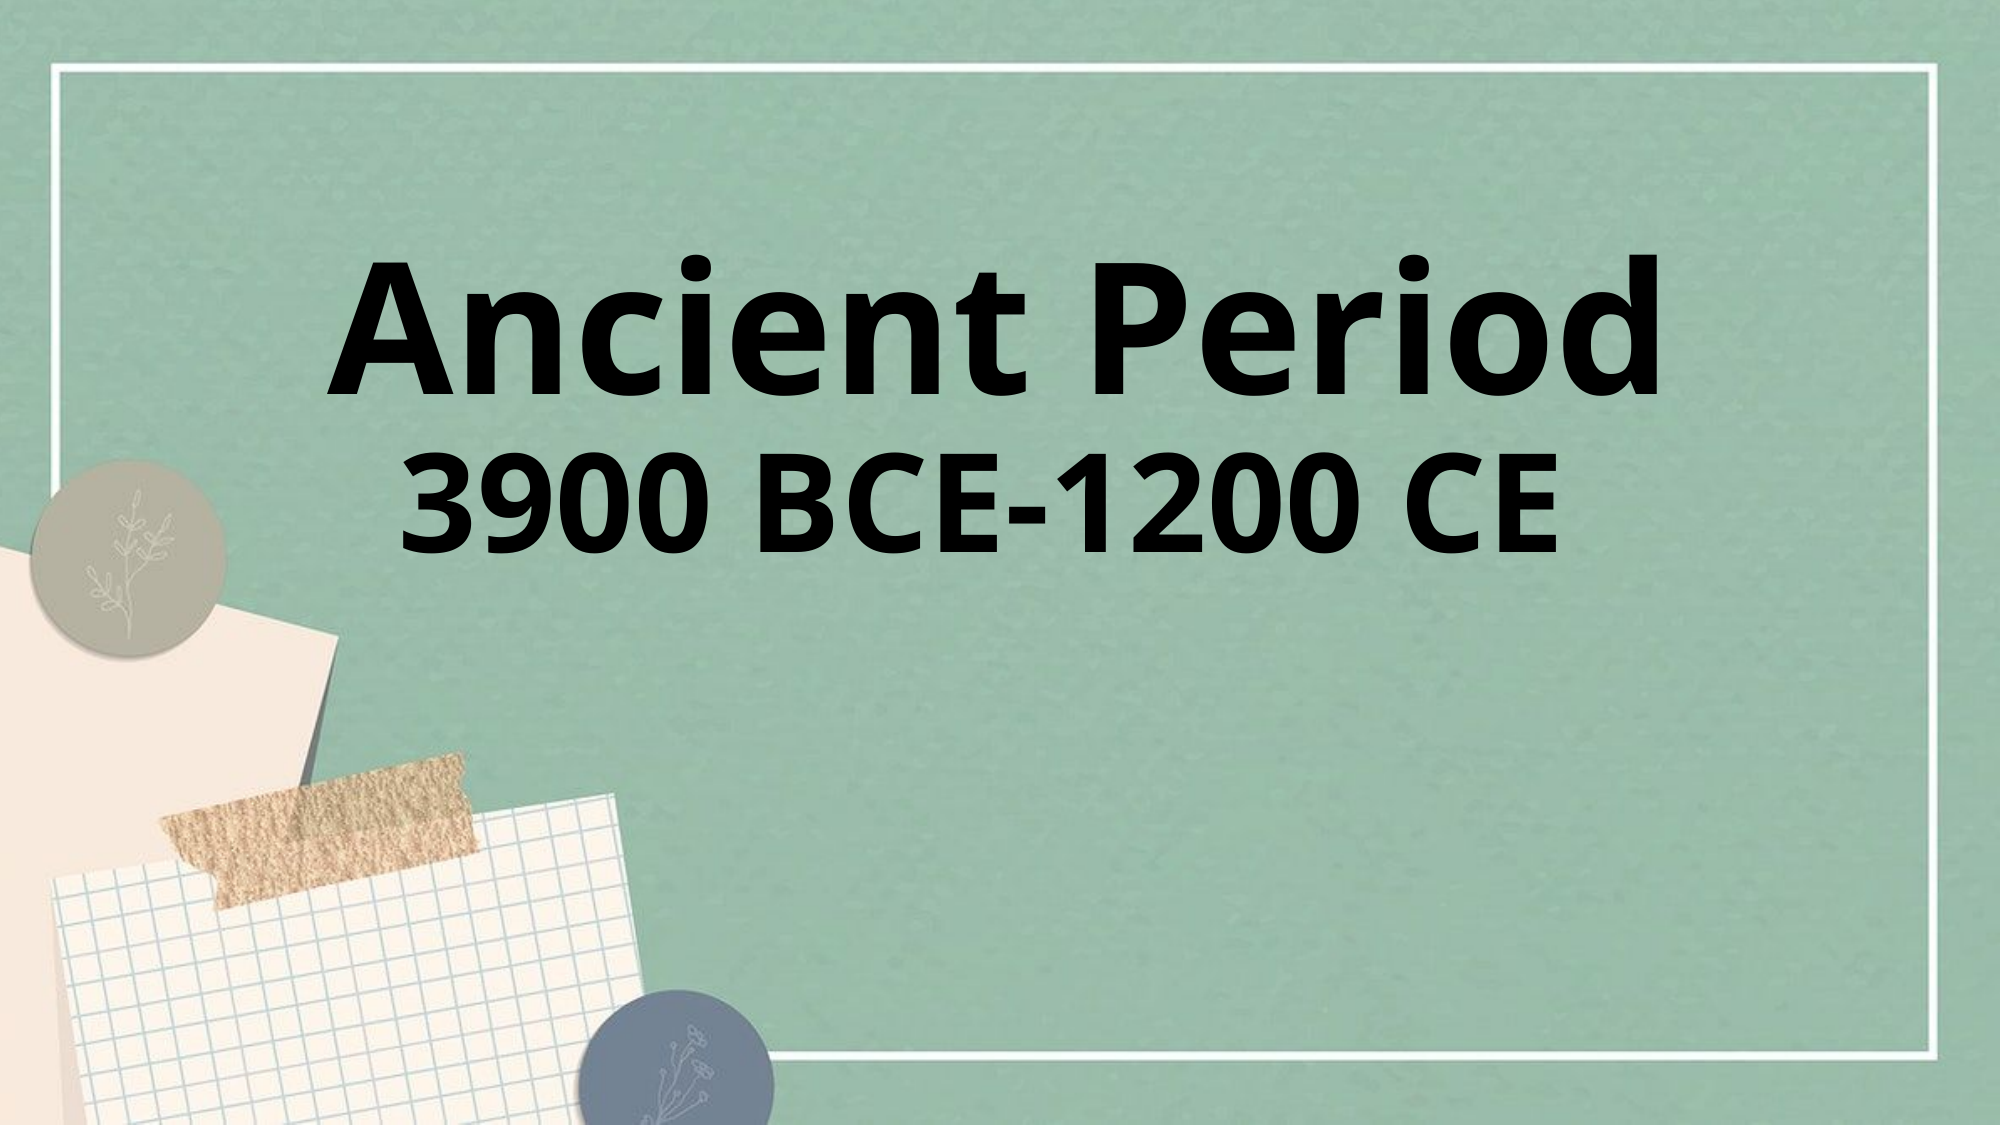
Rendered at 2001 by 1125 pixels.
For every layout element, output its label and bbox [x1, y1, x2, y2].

list [0, 0, 2000, 1125]
